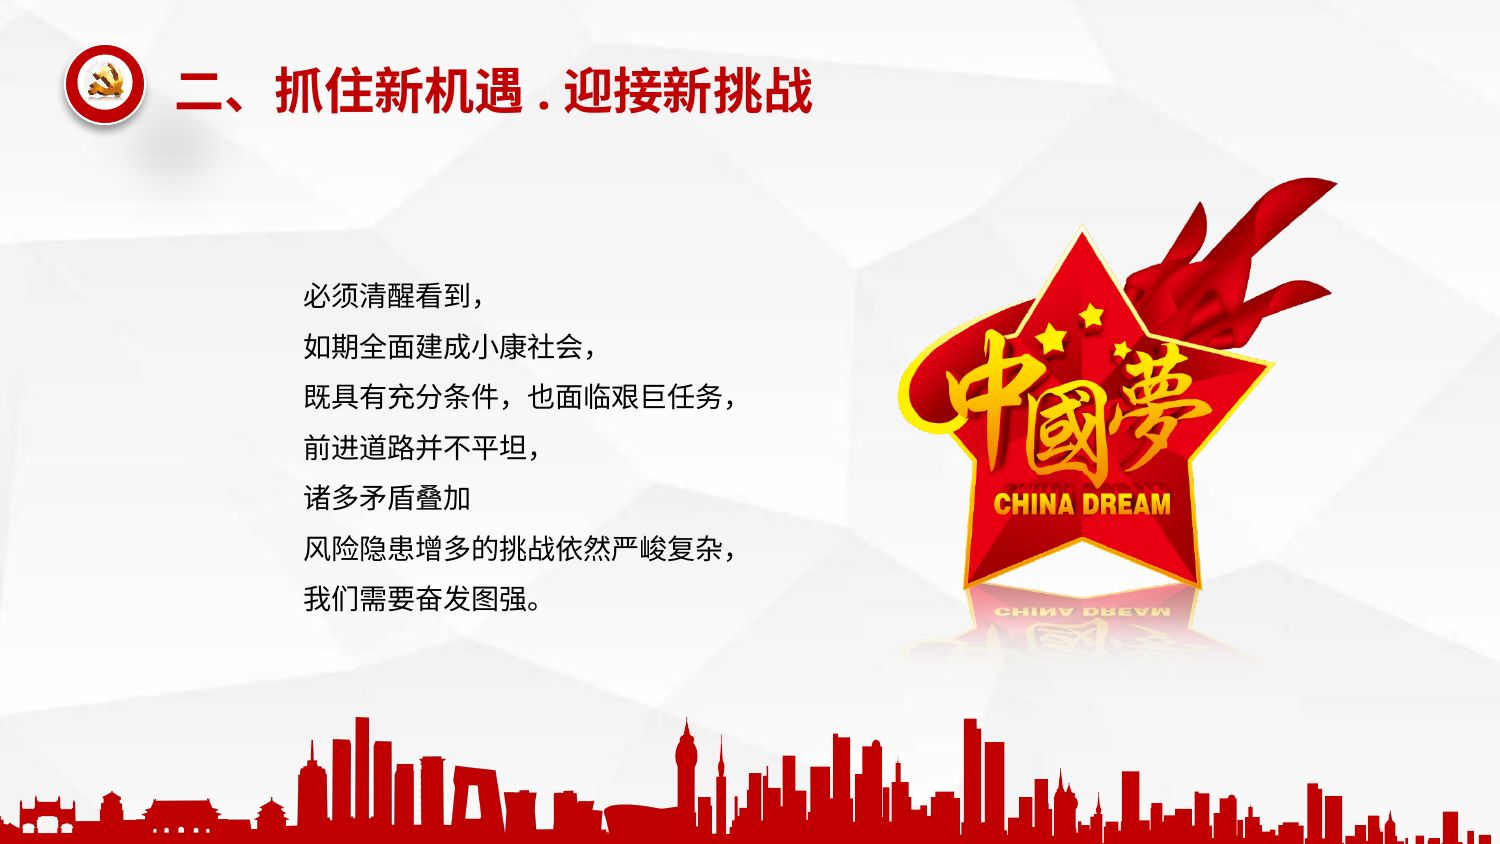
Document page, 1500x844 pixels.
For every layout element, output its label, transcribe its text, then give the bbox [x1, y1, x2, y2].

picture [0, 0, 1500, 844]
text_box 必须清醒看到， 如期全面建成小康社会， 既具有充分条件，也面临艰巨任务， 前进道路并不平坦， 诸多矛盾叠加 风险隐患增多的挑战依然严峻复杂， 我们需要奋发图强。 [289, 254, 831, 623]
